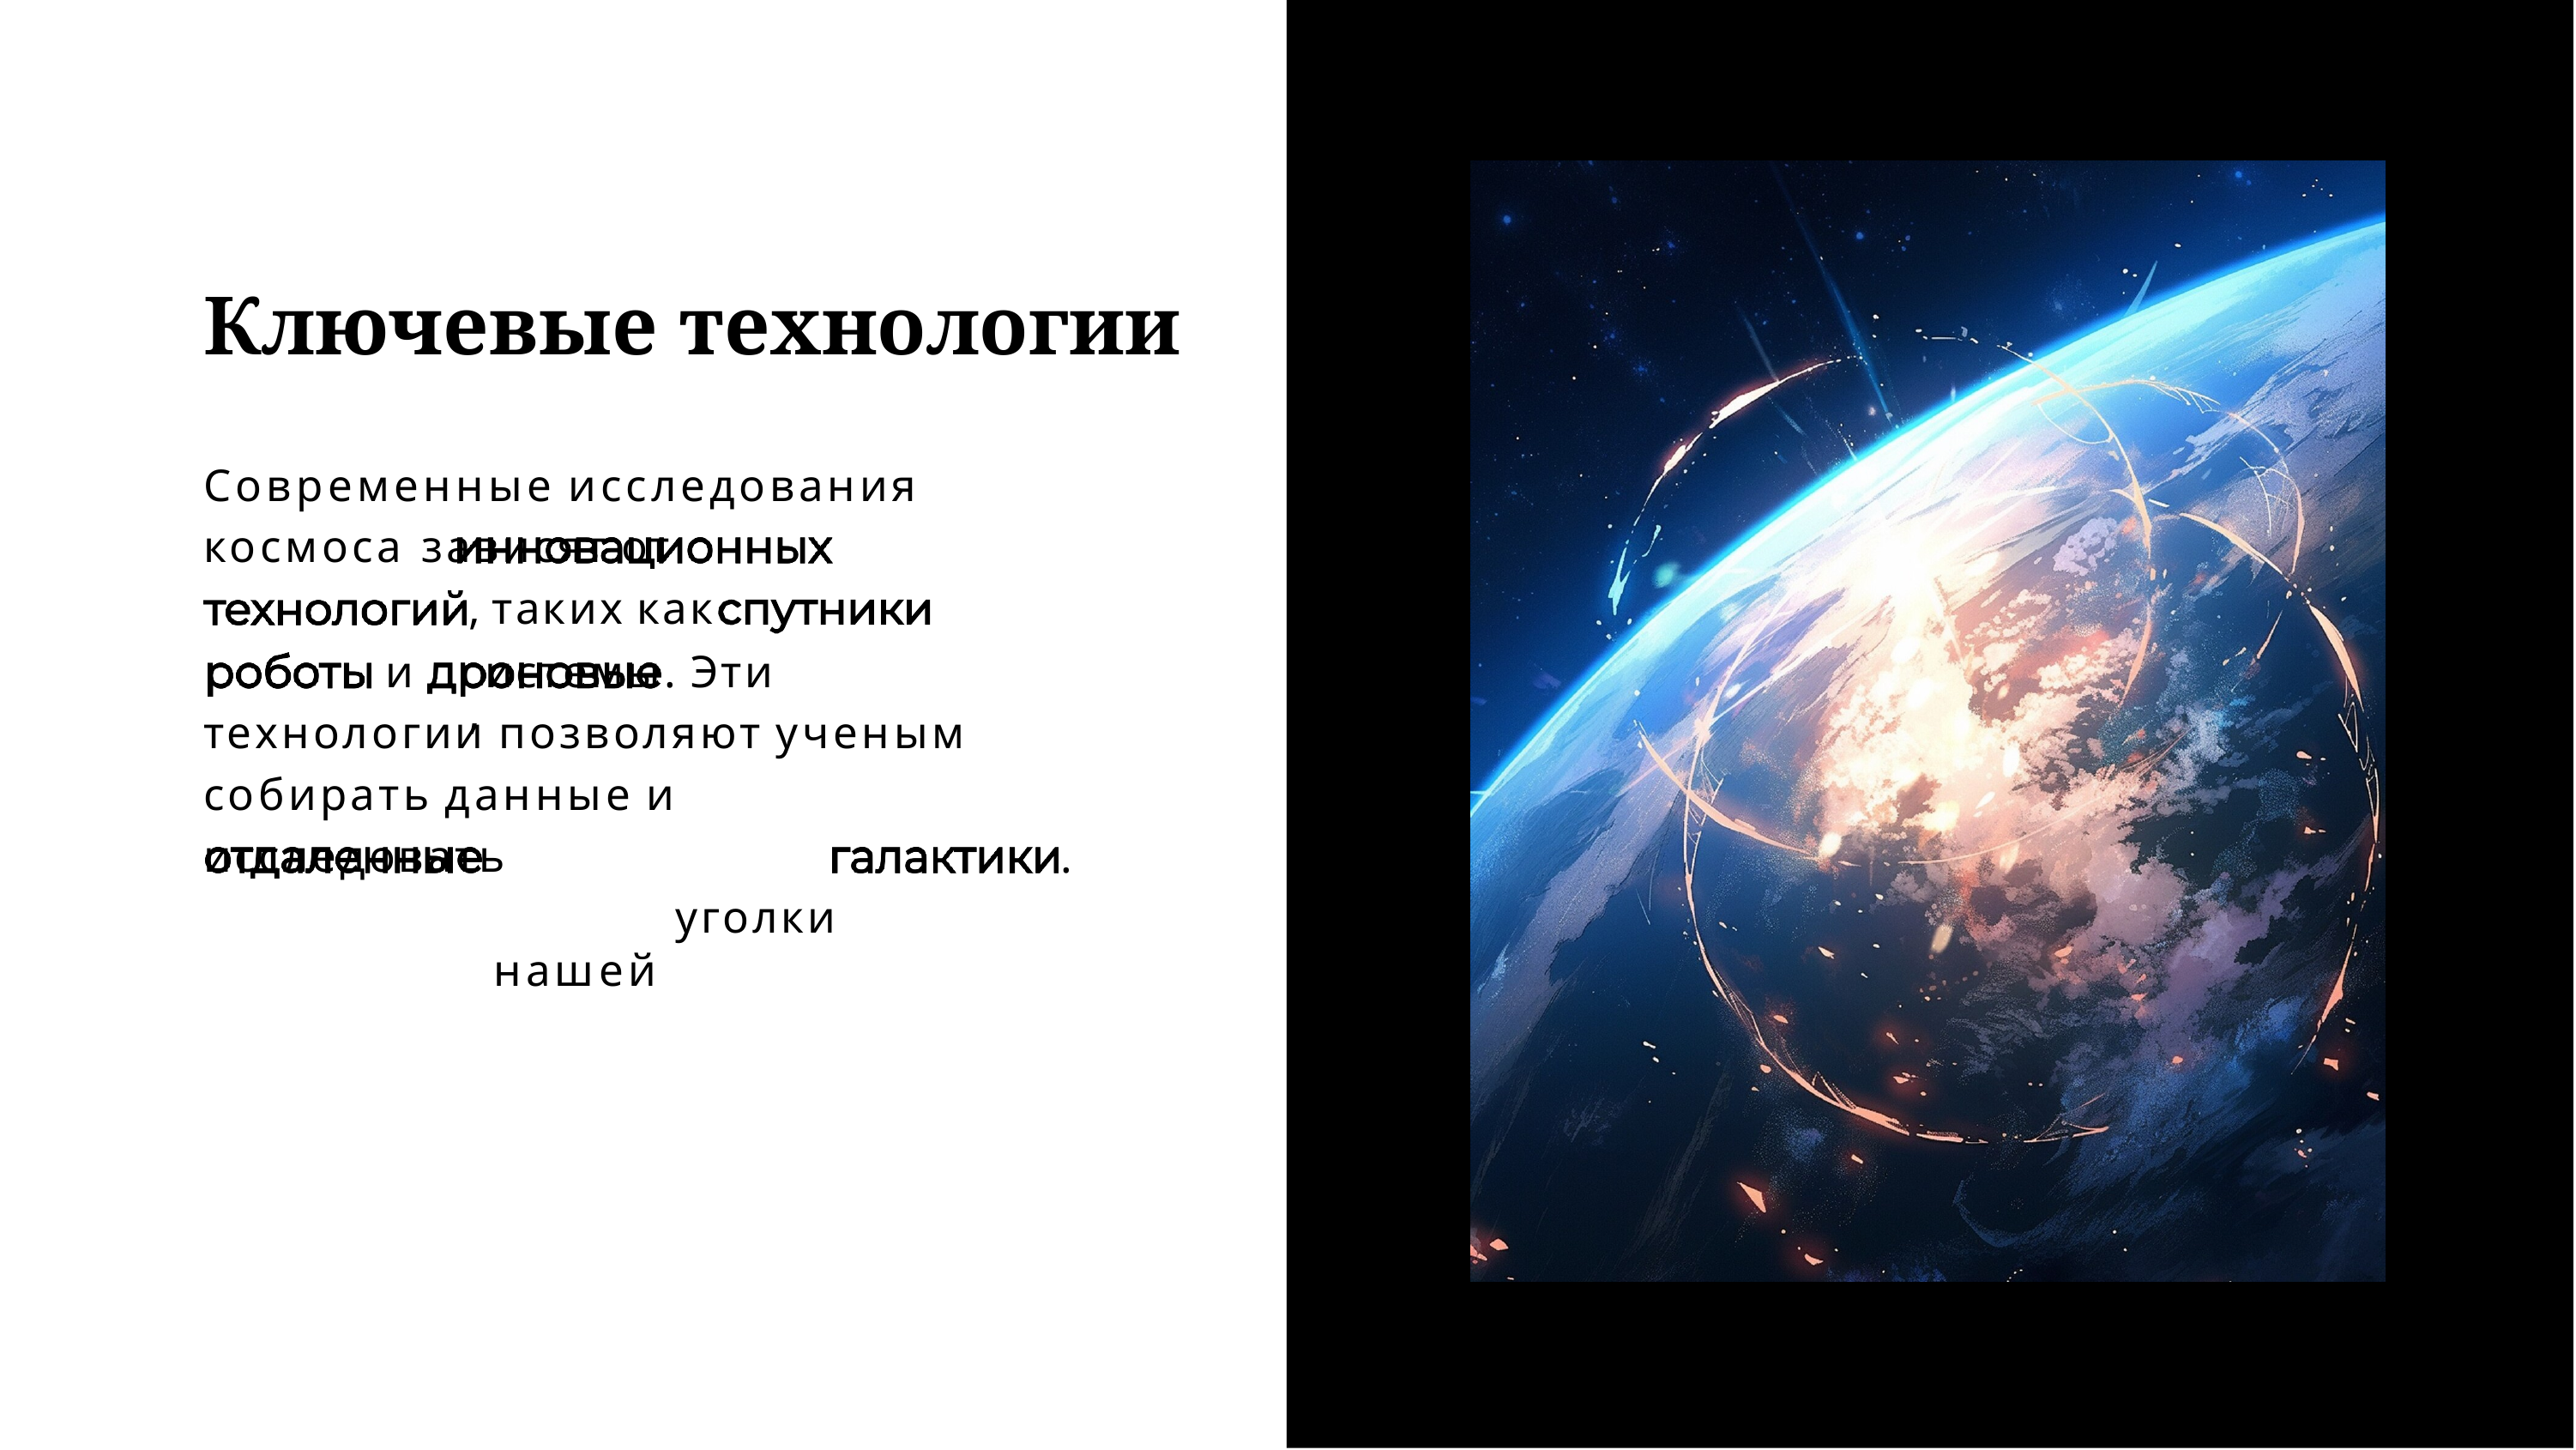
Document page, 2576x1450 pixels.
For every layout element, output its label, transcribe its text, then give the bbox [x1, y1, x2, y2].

picture [203, 590, 467, 625]
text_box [1286, 0, 2574, 1448]
picture [831, 847, 1059, 873]
text_box и системы. Эти технологии позволяют ученым собирать данные и исследовать уголки нашей [202, 633, 975, 995]
picture [457, 537, 834, 570]
picture [427, 662, 662, 697]
picture [205, 847, 482, 879]
picture [208, 651, 372, 697]
text_box . [1059, 826, 1072, 882]
text_box Современные исследования космоса зависят от , таких как , [202, 446, 1078, 739]
title Ключевые технологии [202, 273, 1282, 517]
